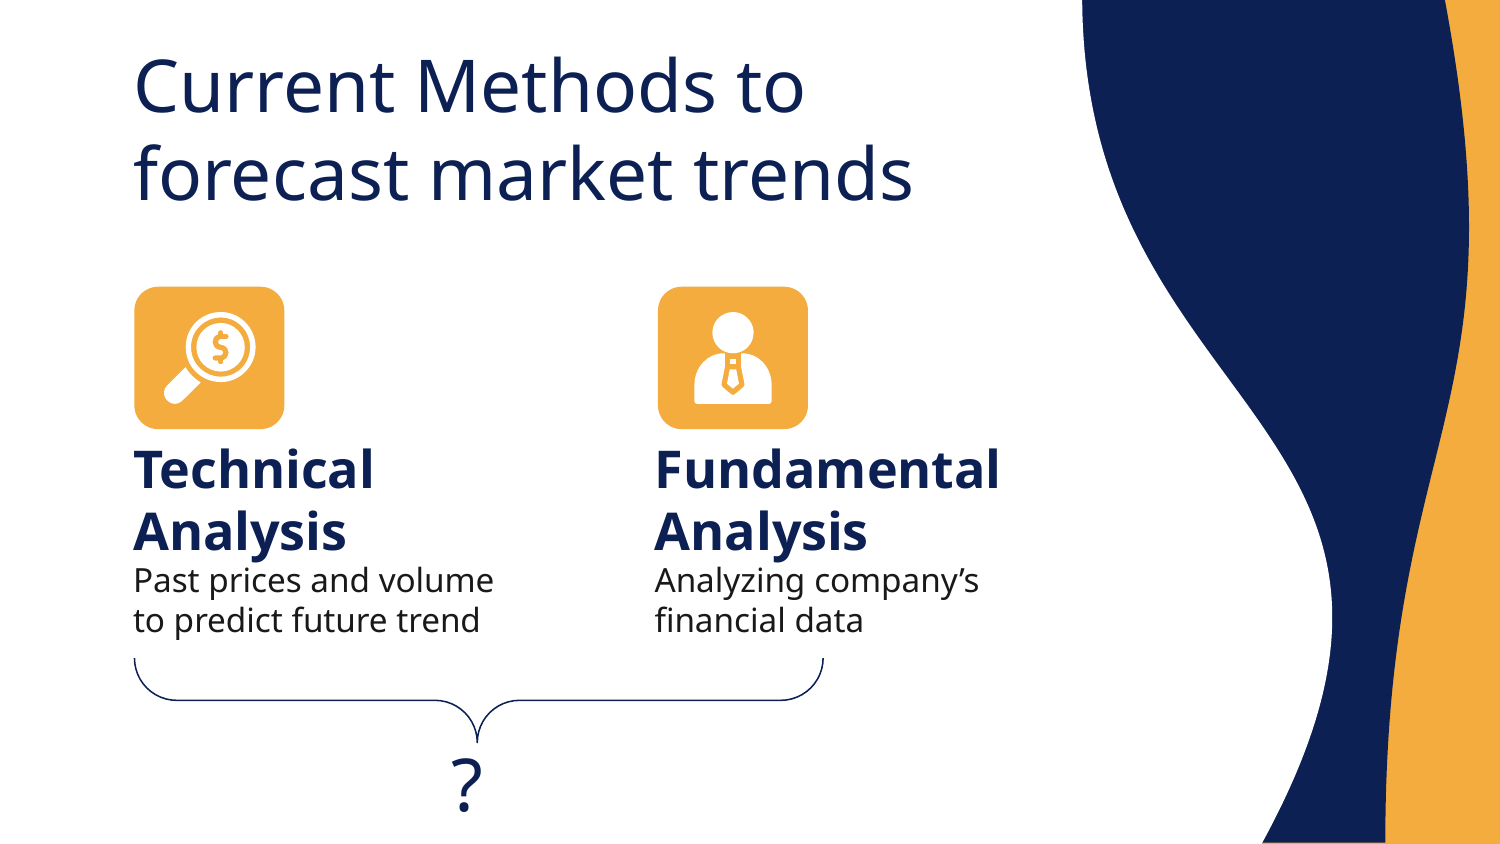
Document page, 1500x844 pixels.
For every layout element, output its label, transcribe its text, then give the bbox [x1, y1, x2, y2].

text_box [134, 658, 824, 742]
subtitle Technical Analysis [118, 440, 549, 558]
title Current Methods to forecast market trends [118, 87, 1070, 167]
text_box [134, 286, 285, 430]
title ? [436, 742, 522, 822]
subtitle Analyzing company’s financial data [639, 541, 1070, 659]
subtitle Fundamental Analysis [639, 440, 1070, 541]
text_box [694, 311, 772, 405]
subtitle Past prices and volume to predict future trend [118, 558, 549, 659]
text_box [657, 286, 808, 430]
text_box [159, 311, 260, 405]
